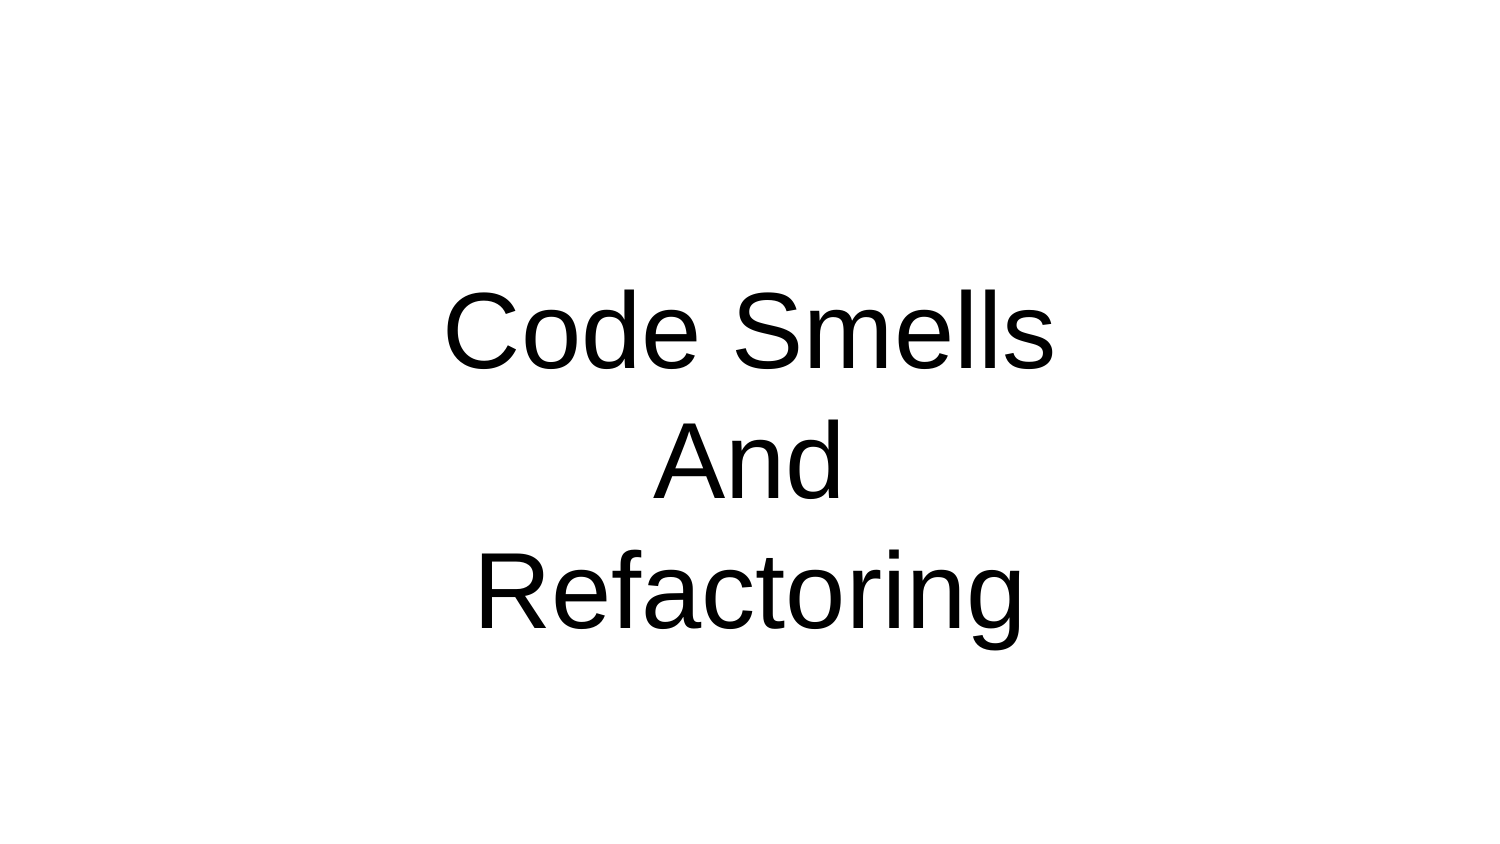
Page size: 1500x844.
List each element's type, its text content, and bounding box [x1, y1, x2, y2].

title Code Smells And Refactoring [51, 328, 1449, 666]
